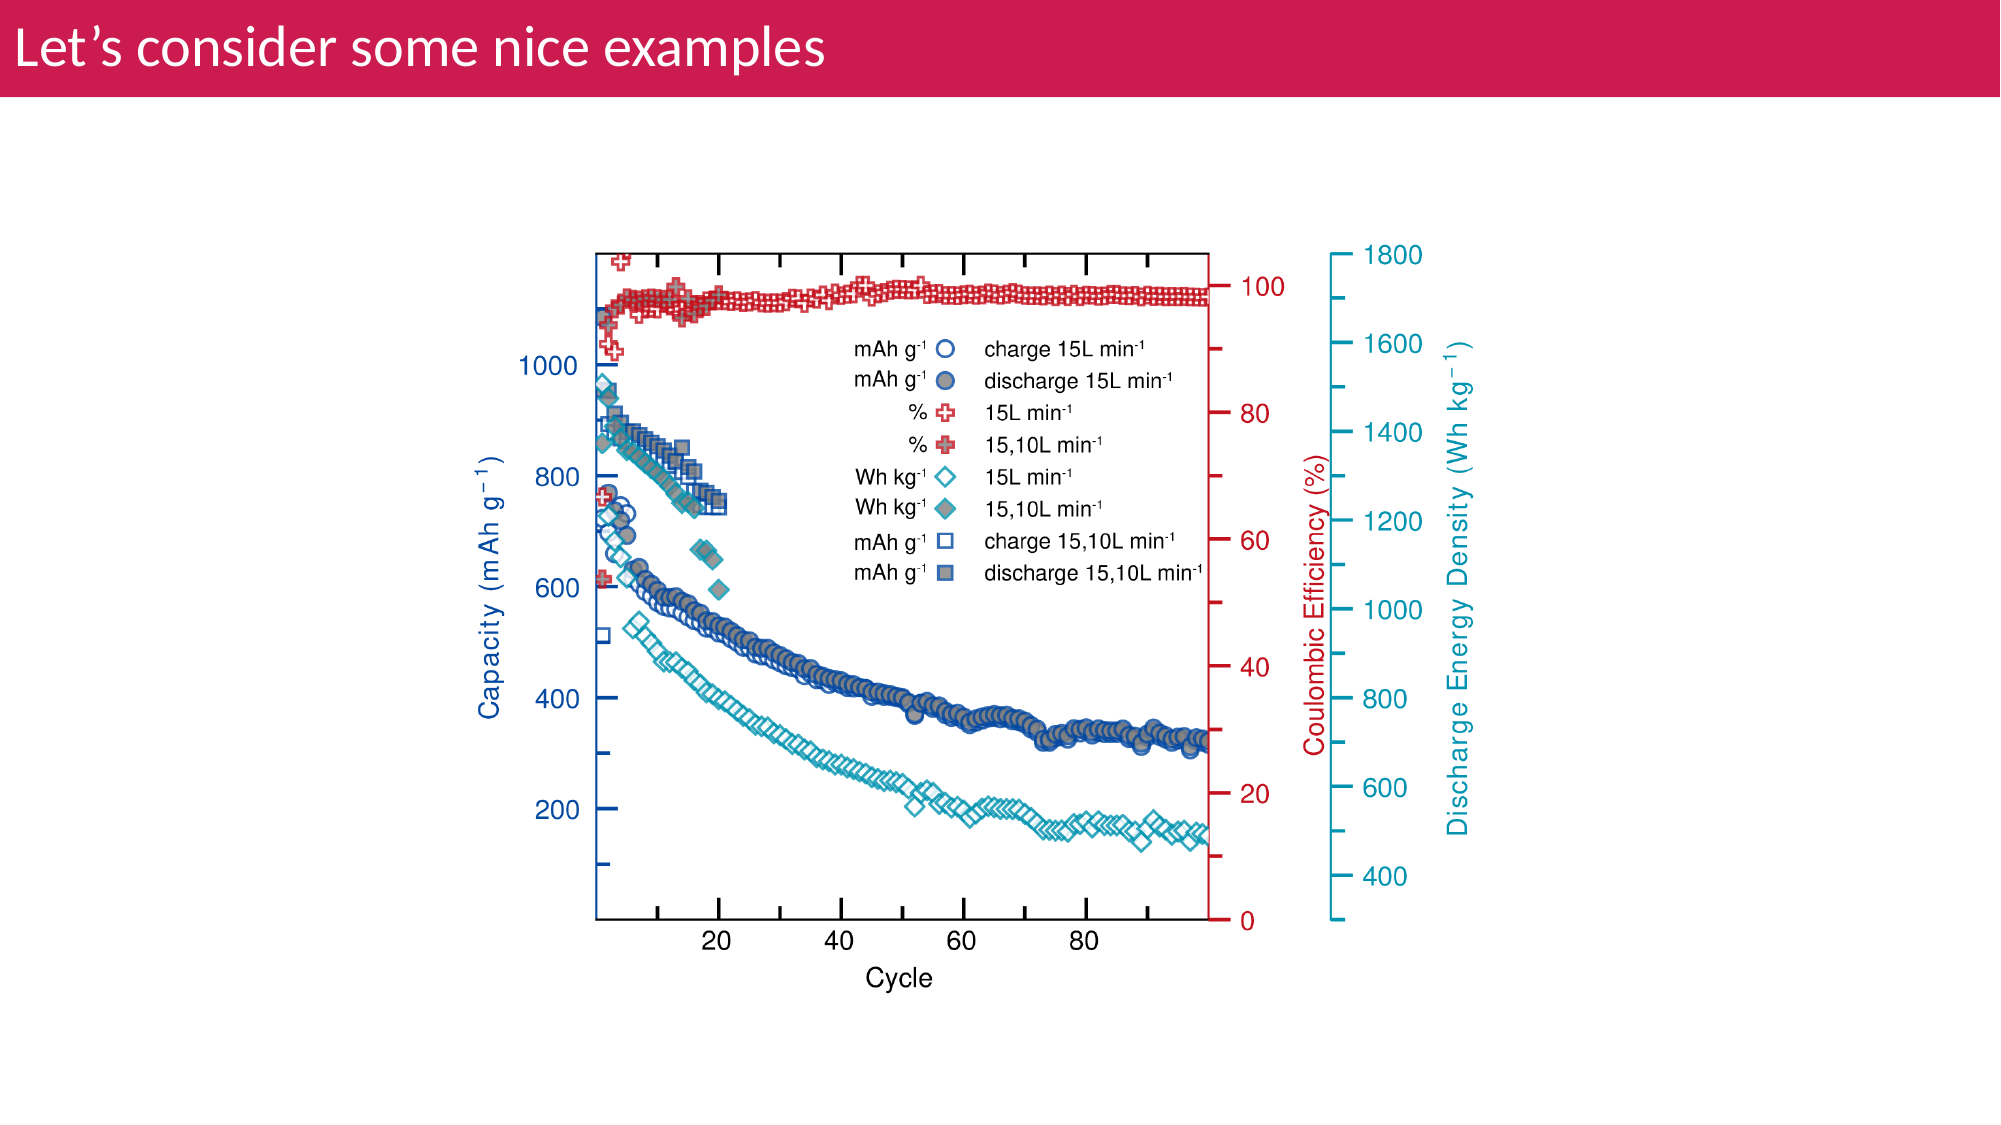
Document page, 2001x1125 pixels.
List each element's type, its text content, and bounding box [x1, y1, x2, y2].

text_box [0, 86, 2000, 98]
picture [471, 239, 1475, 995]
text_box Let’s consider some nice examples [0, 1, 2000, 86]
